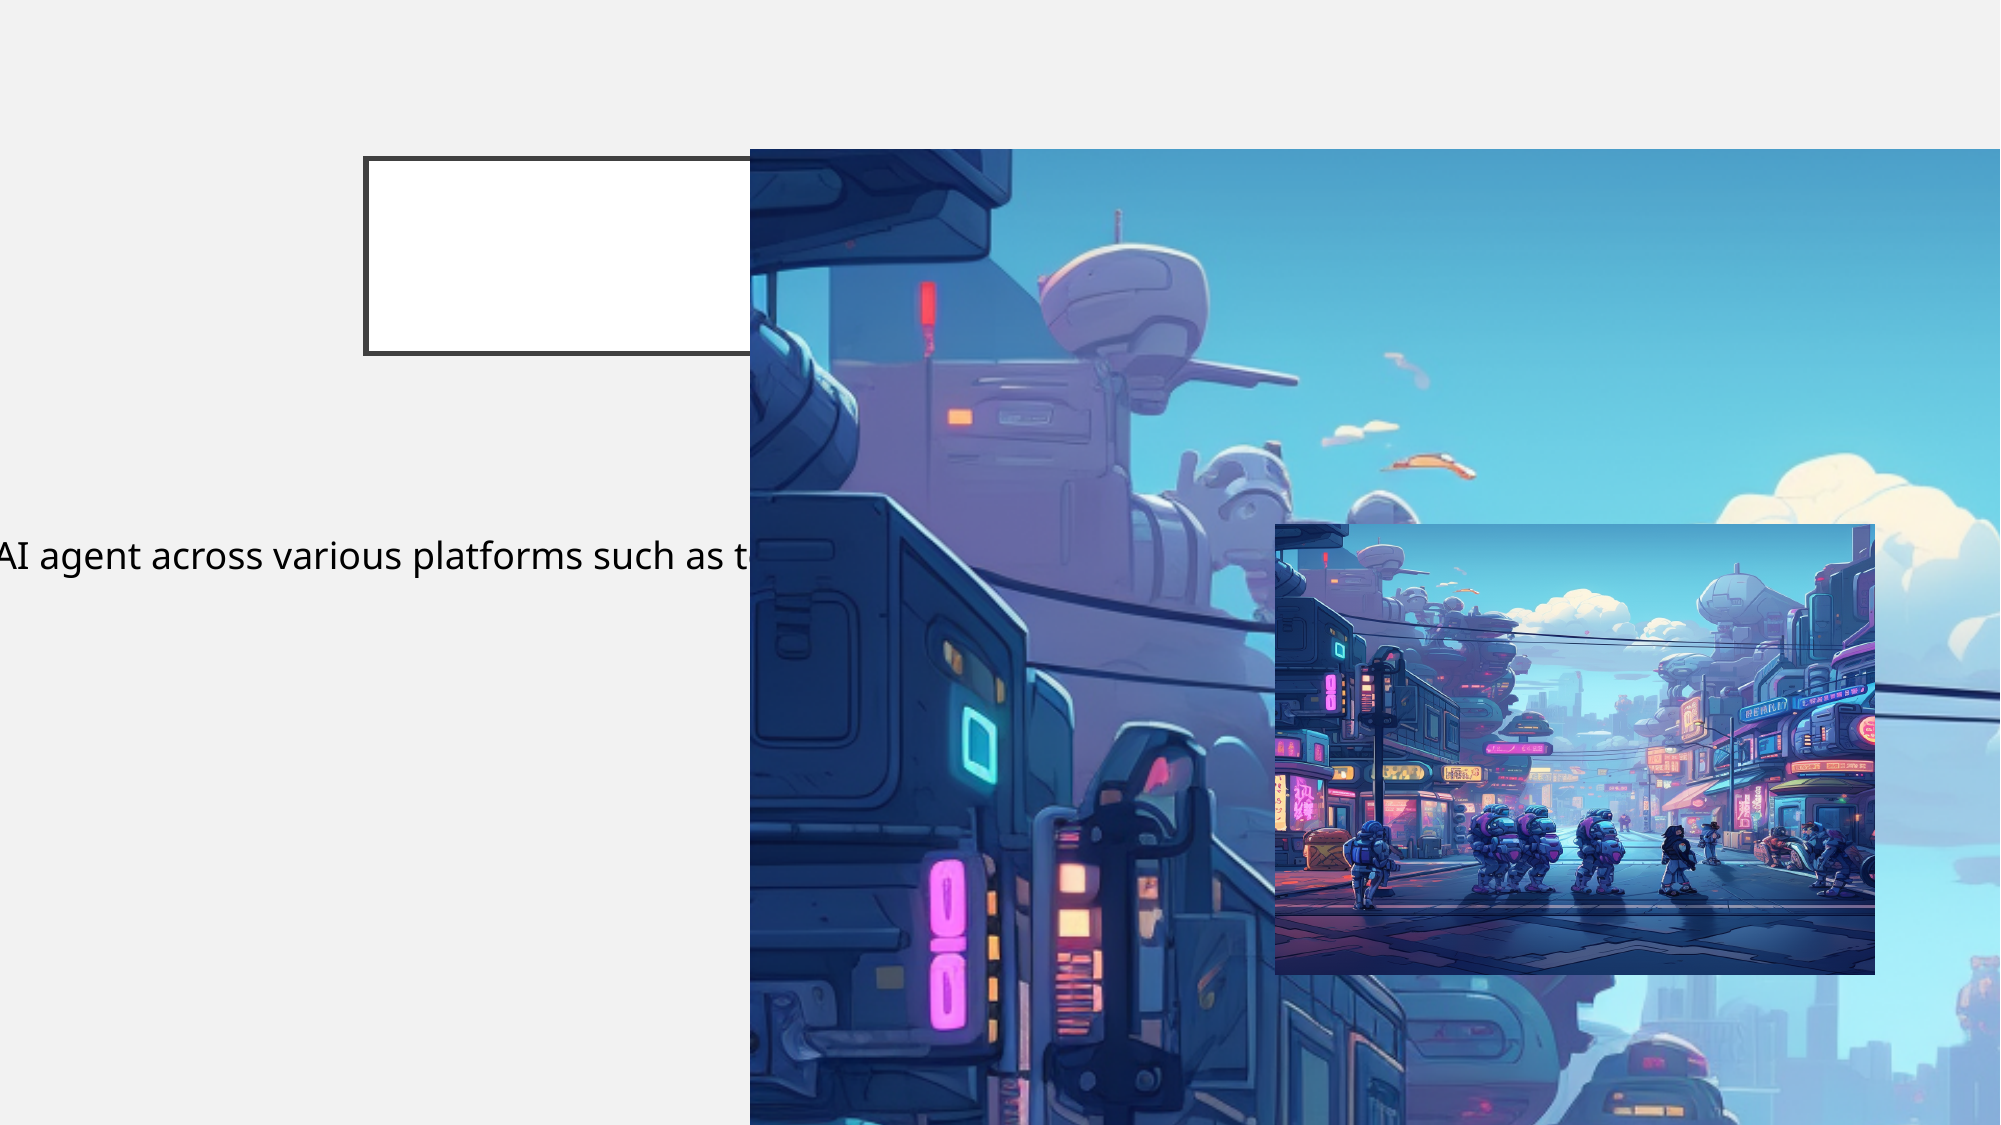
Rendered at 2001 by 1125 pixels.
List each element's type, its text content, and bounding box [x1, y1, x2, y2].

picture [749, 149, 2000, 1125]
text_box We offer Elysium OS, a unified portal for accessing your personalized AI Butler or Chief of Staff. Elysium OS provides 24/7 access to your AI agent across various platforms such as text, voice, and web chat. Additionally, we have Automation Station, a central hub for sourcing and deploying AI agents, streamlining recruitment, collaboration, and business integration. [0, 524, 749, 630]
title Our Offerings [363, 156, 749, 356]
